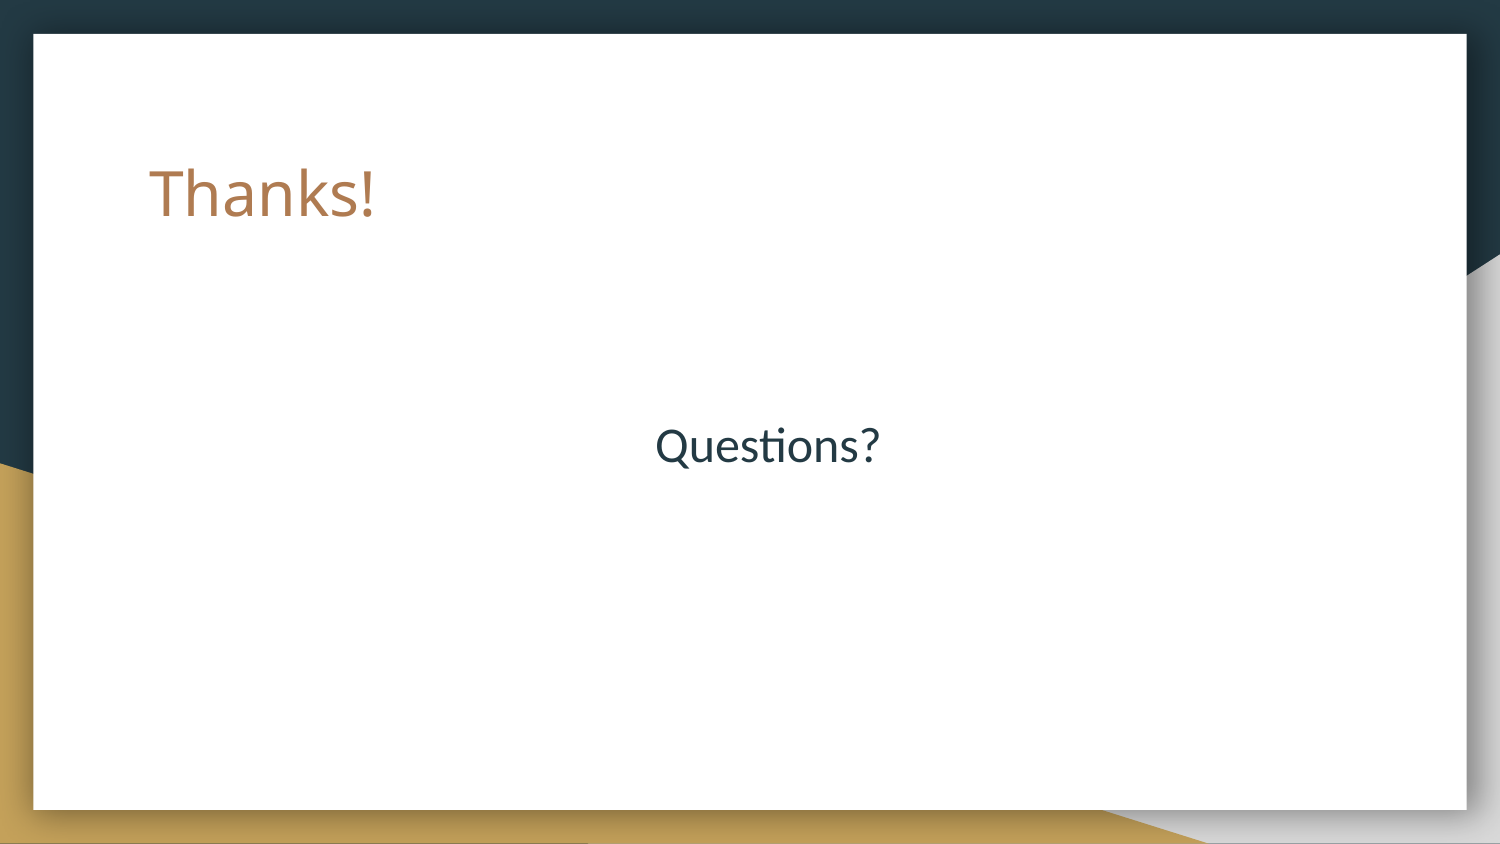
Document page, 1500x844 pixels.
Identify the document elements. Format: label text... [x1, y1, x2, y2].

list Questions? [640, 388, 905, 566]
title Thanks! [134, 138, 1366, 296]
